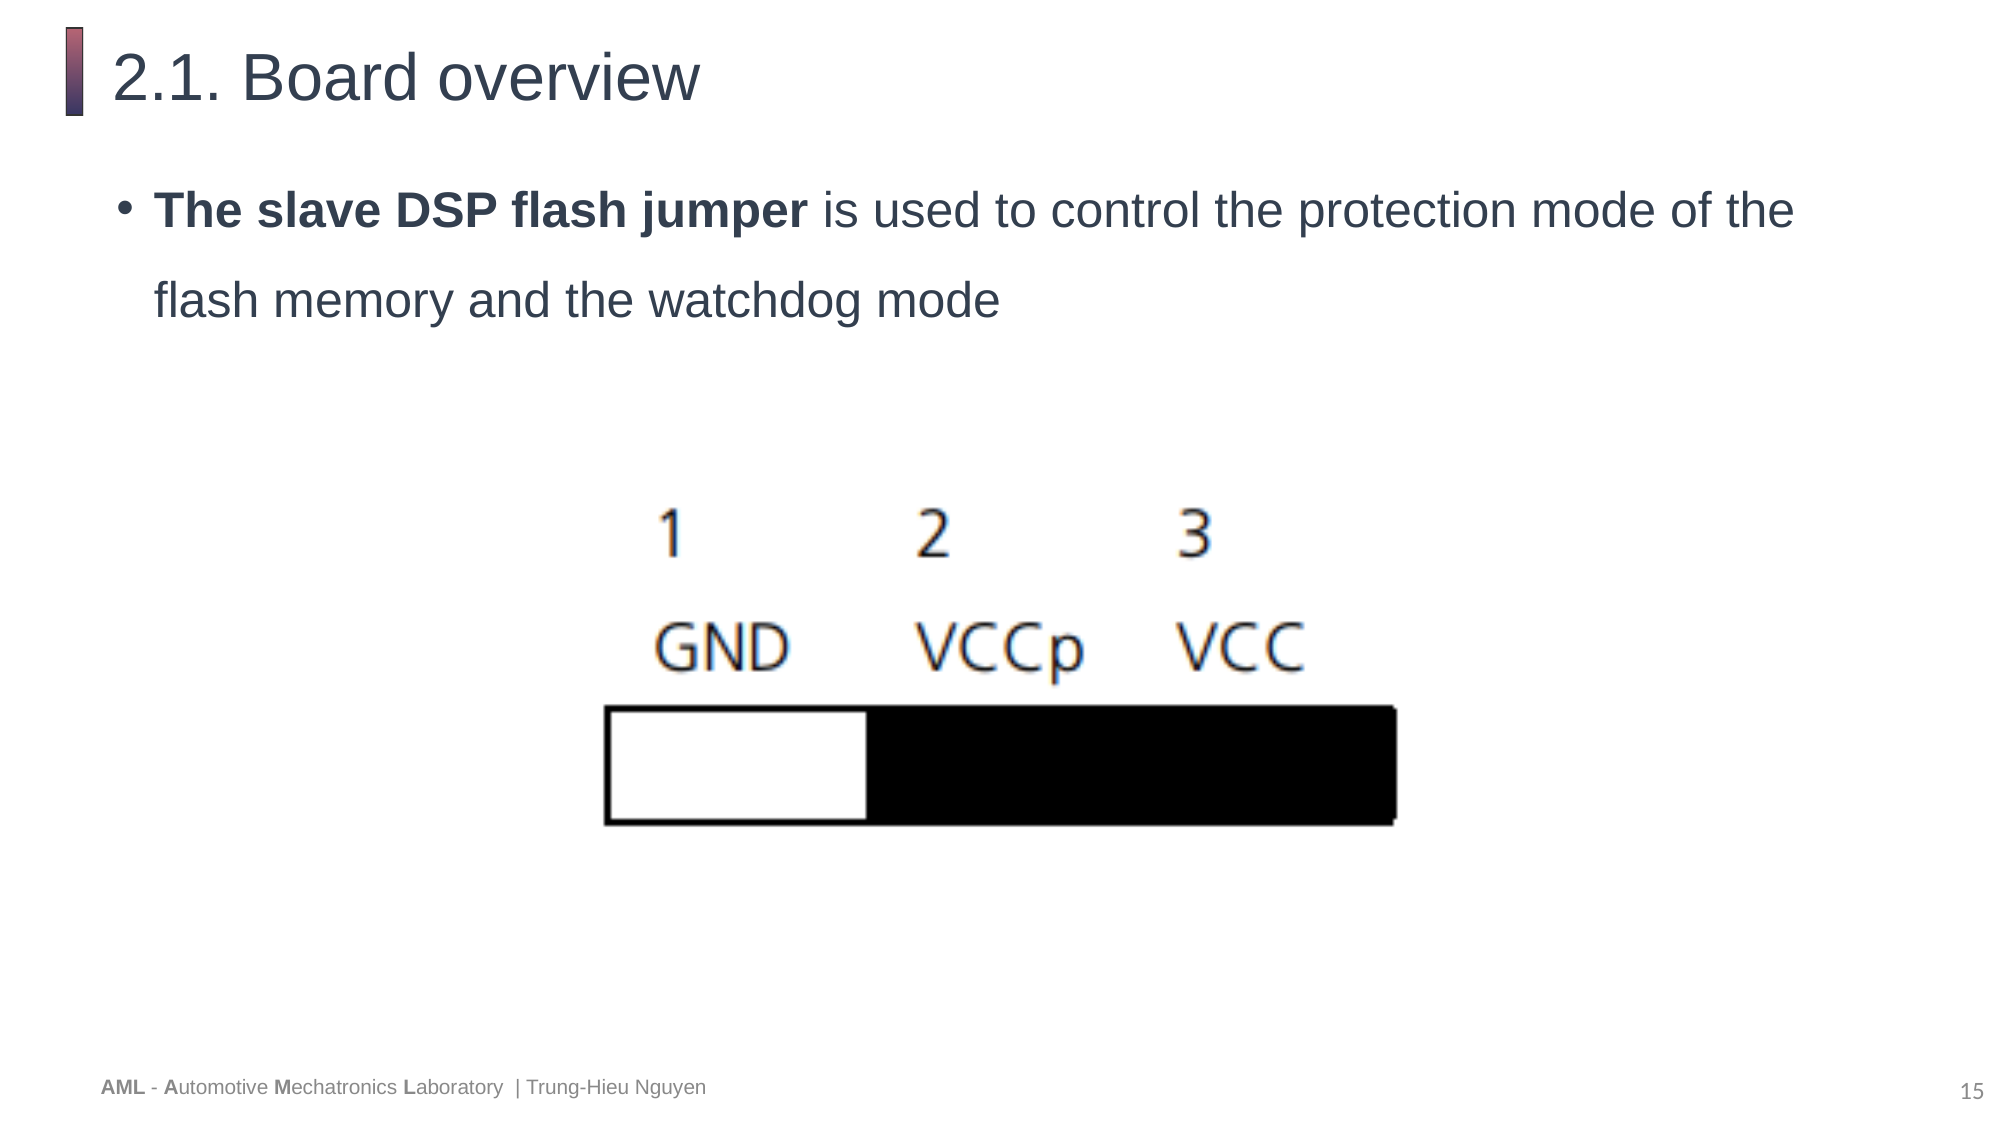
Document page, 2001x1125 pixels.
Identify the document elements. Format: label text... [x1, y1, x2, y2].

slide_number 15 [1927, 1059, 2000, 1120]
picture [595, 496, 1405, 834]
list The slave DSP flash jumper is used to control the protection mode of the flash memory and the watchdog mode [101, 139, 1928, 1055]
title 2.1. Board overview [97, 38, 1924, 109]
